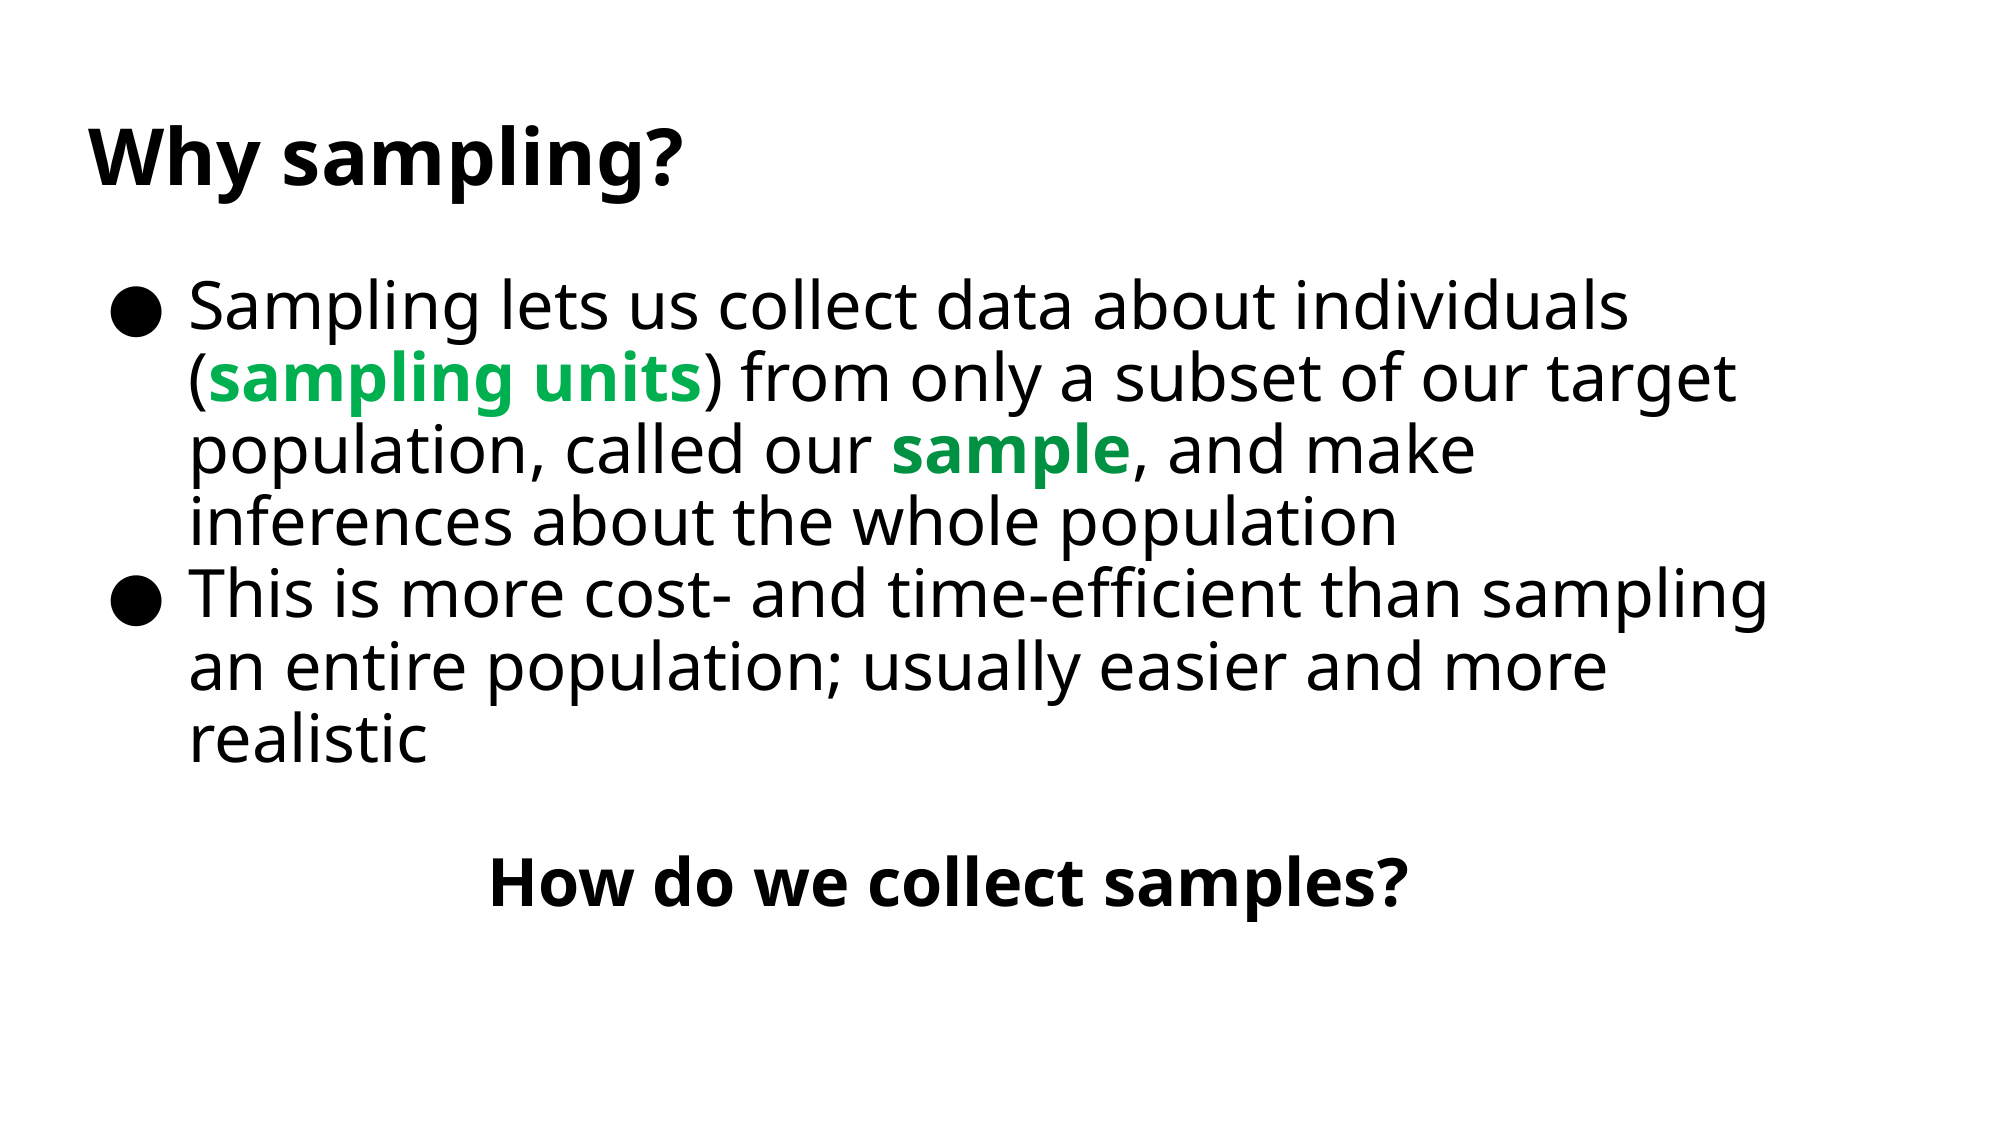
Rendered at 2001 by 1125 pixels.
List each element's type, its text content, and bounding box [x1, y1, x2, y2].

list Sampling lets us collect data about individuals (sampling units) from only a subset of our target population, called our sample, and make inferences about the whole population This is more cost- and time-efficient than sampling an entire population; usually easier and more realistic How do we collect samples? [68, 252, 1810, 1000]
title Why sampling? [68, 97, 1932, 223]
